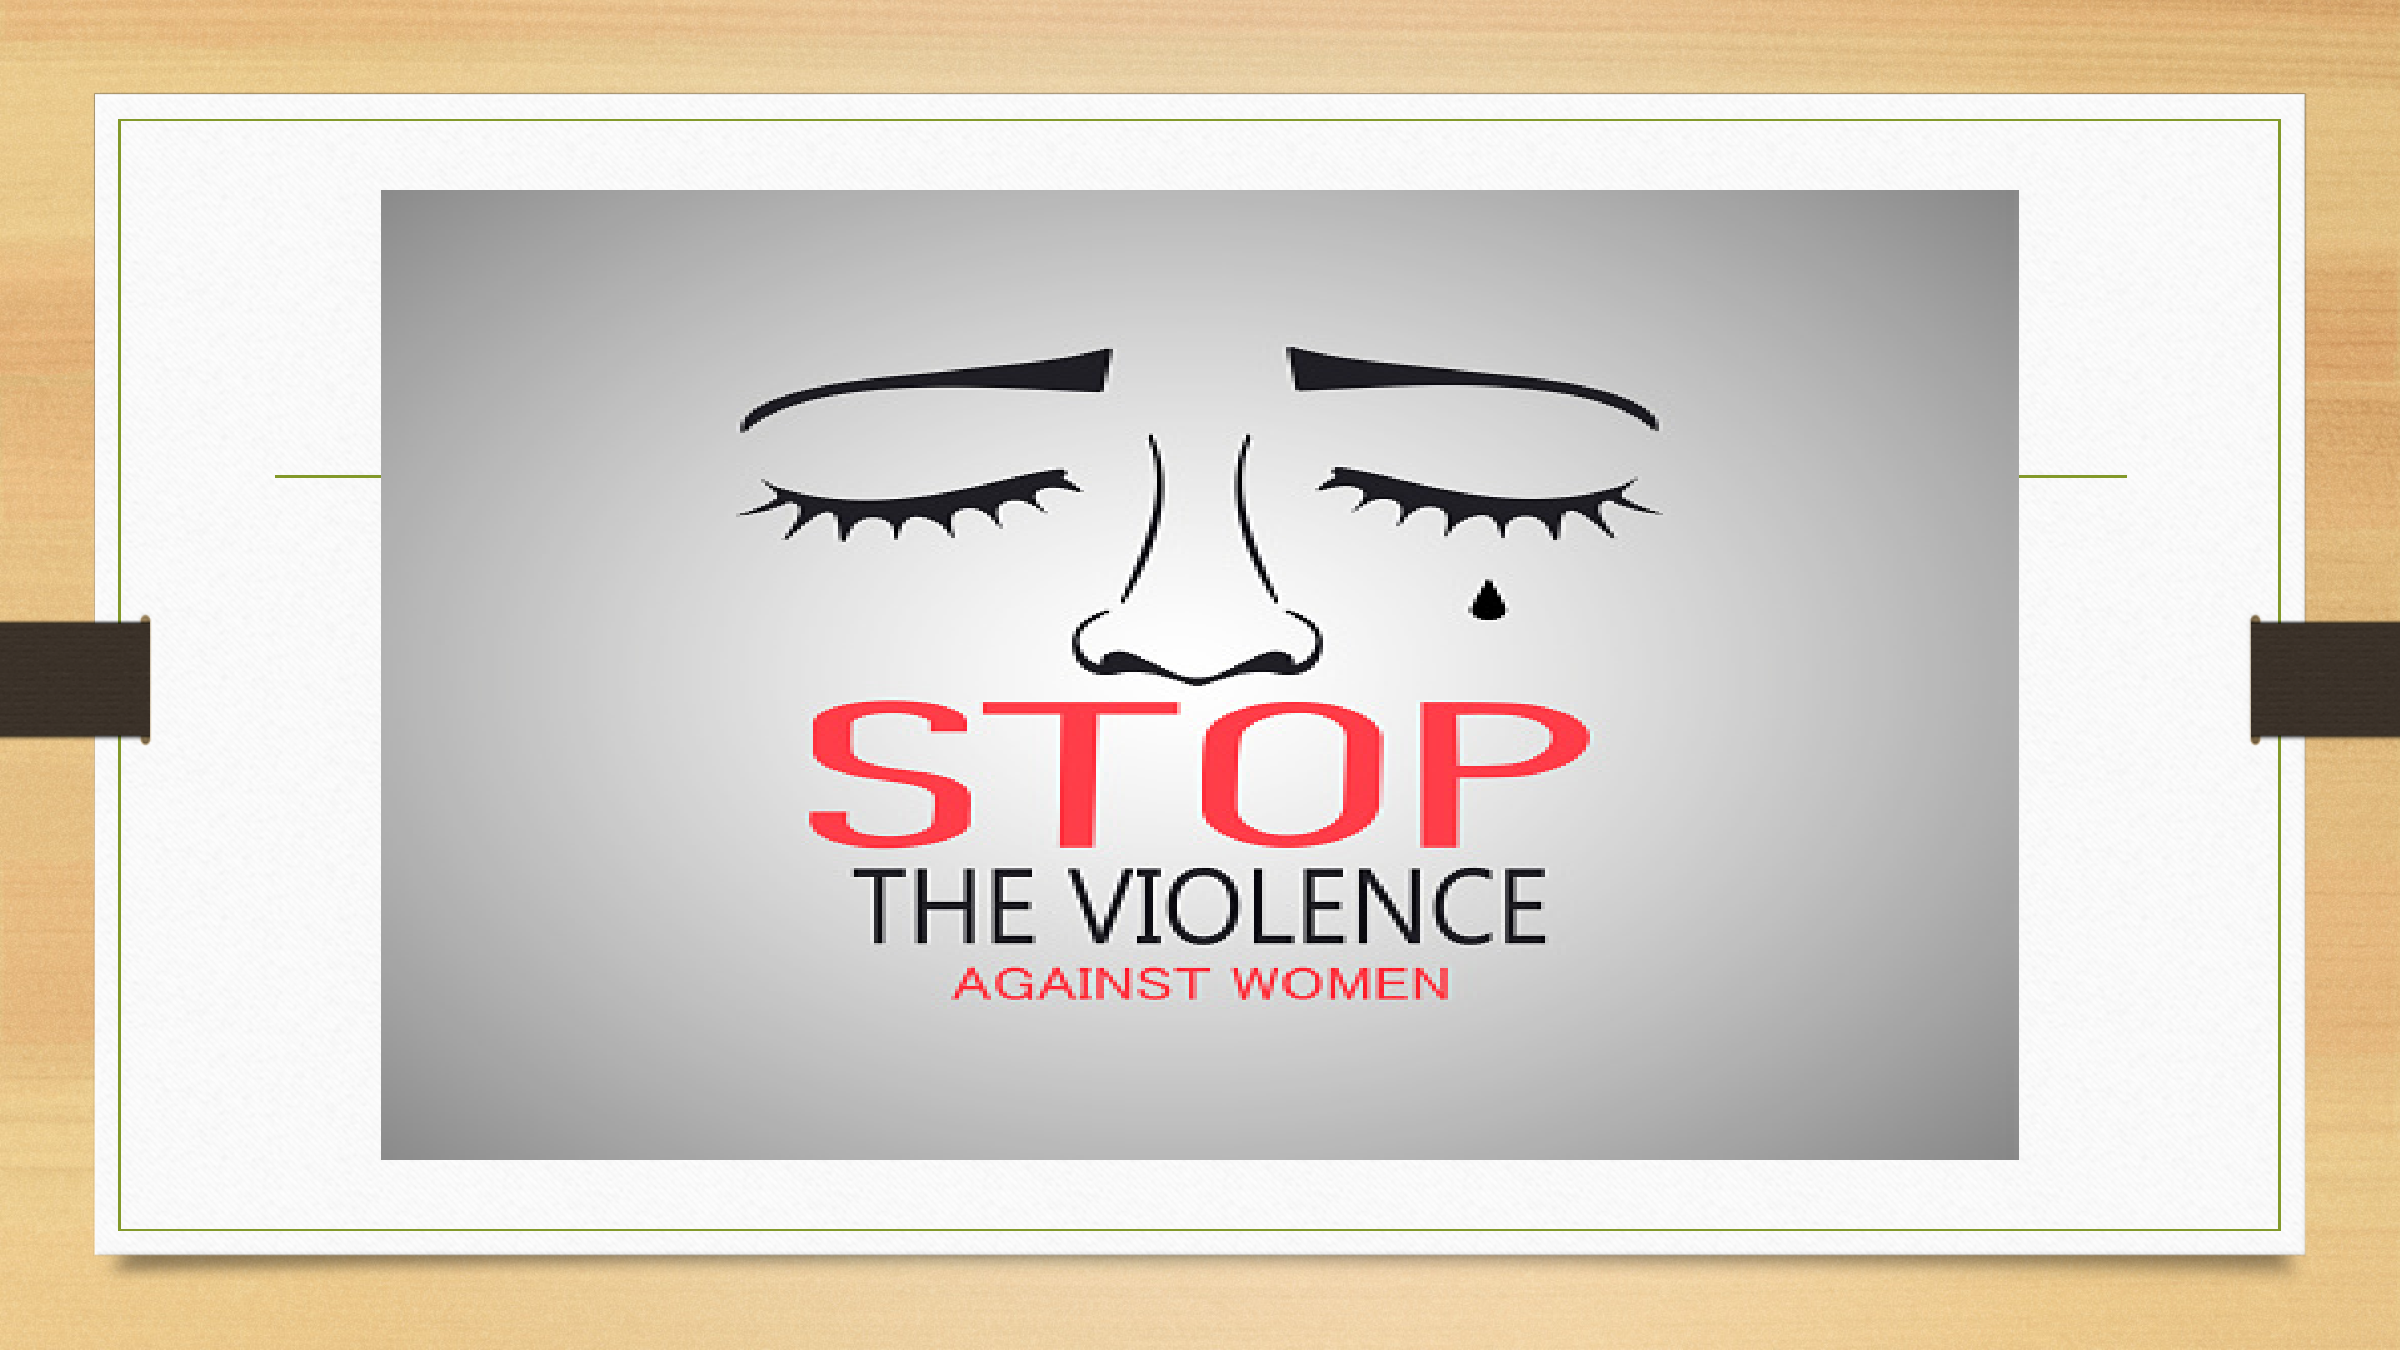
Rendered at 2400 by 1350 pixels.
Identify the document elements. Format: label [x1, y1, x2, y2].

list [381, 190, 2019, 1160]
picture [0, 0, 2400, 1350]
